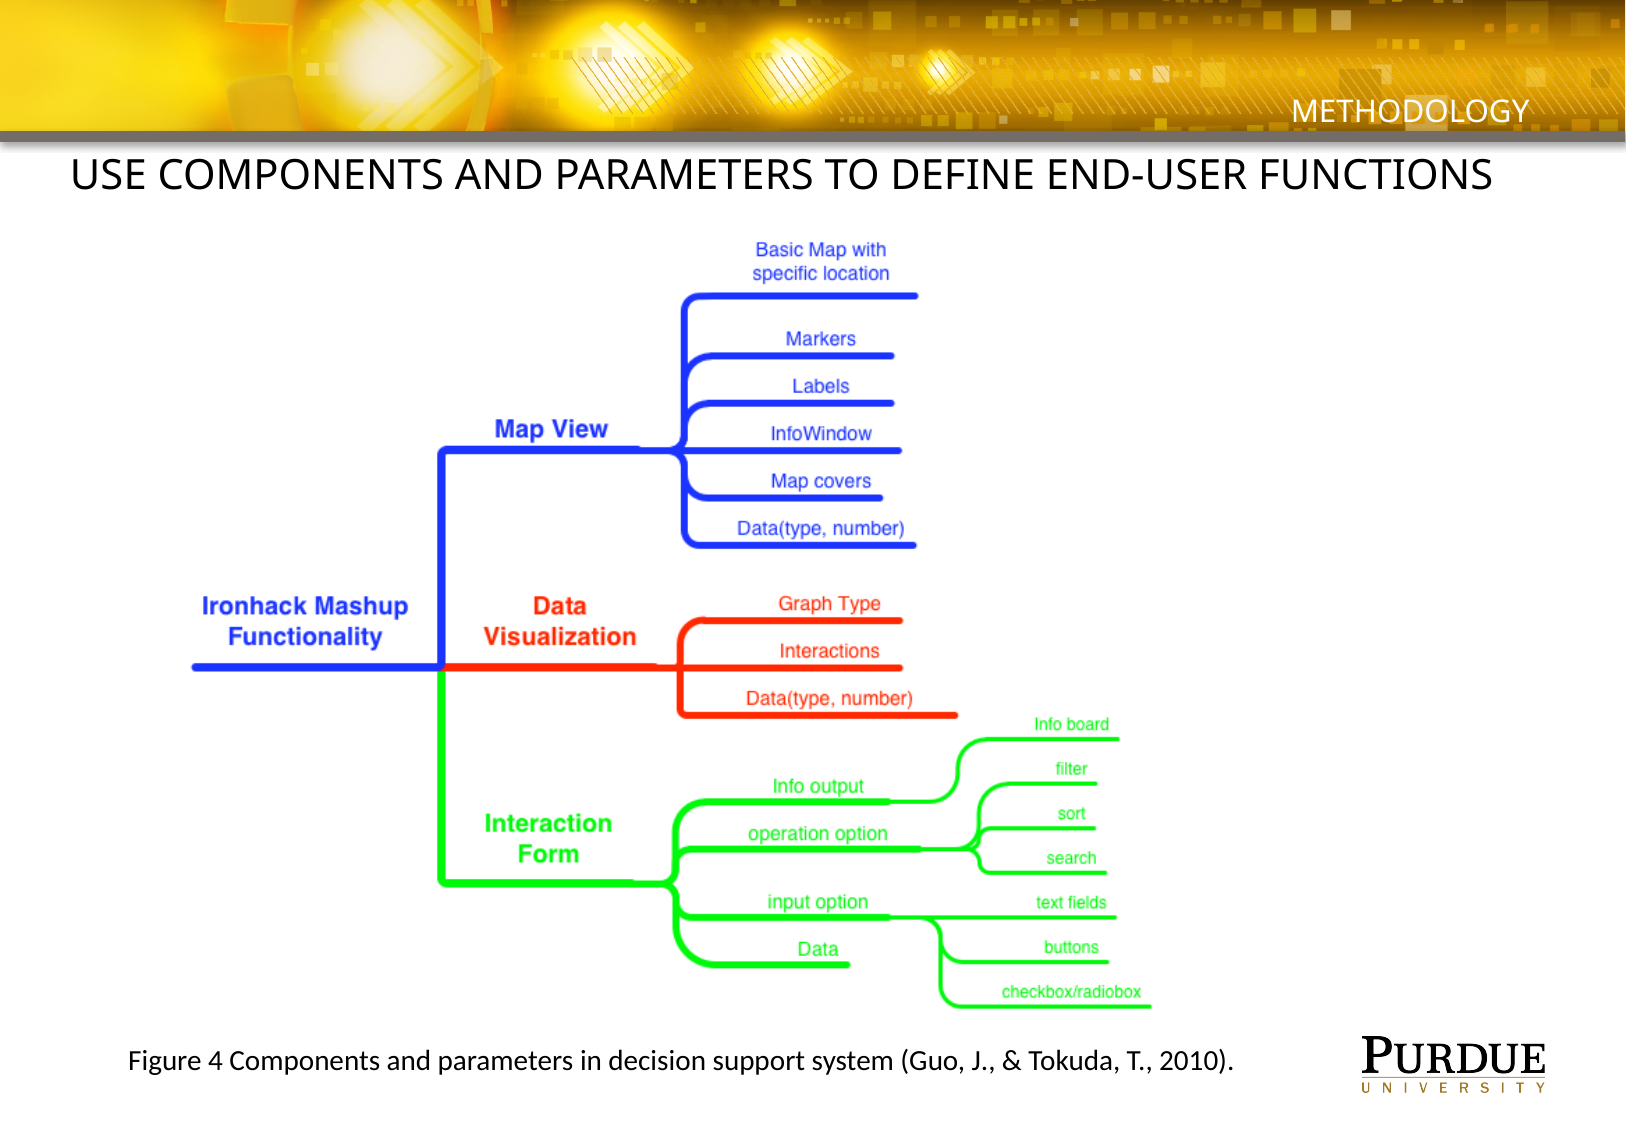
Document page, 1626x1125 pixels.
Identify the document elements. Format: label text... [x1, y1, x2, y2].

picture [1362, 1036, 1545, 1093]
text_box Figure 4 Components and parameters in decision support system (Guo, J., & Tokuda, T., 2010). [113, 1033, 1408, 1084]
list Use components and parameters to define end-user functions [55, 140, 1545, 202]
picture [0, 0, 1626, 131]
picture [176, 223, 1167, 1034]
title methodology [57, 88, 1545, 137]
